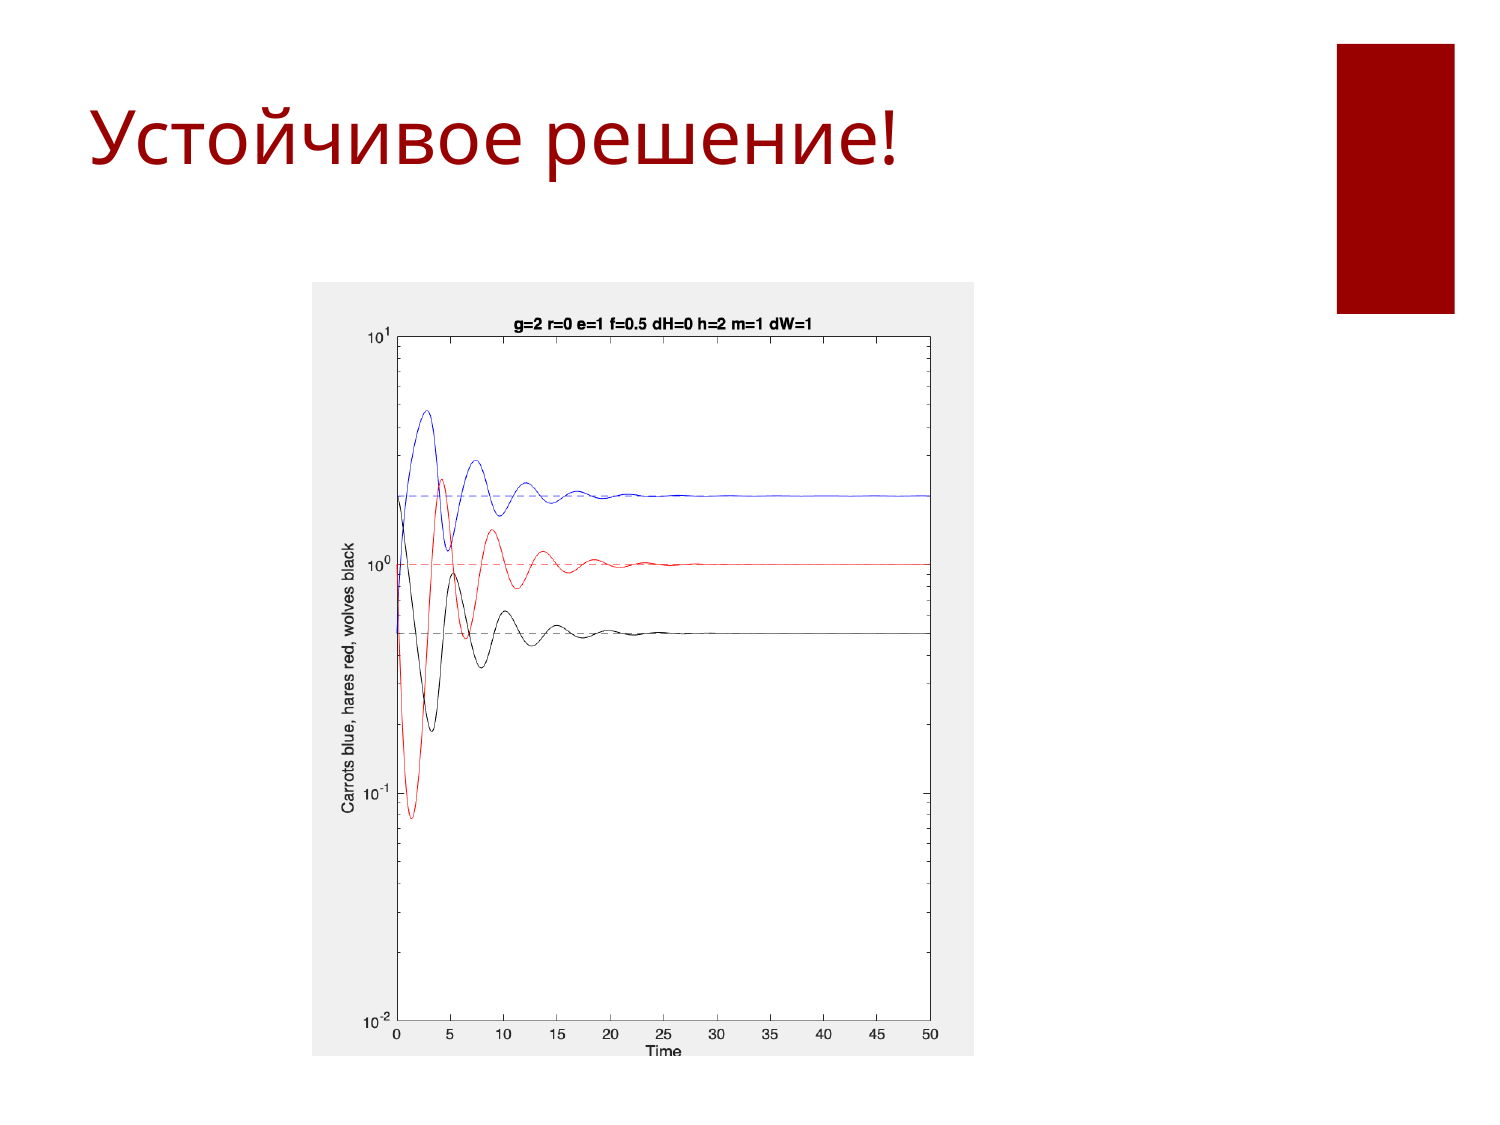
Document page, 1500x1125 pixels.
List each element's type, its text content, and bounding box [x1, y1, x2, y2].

picture [311, 281, 974, 1057]
title Устойчивое решение! [74, 0, 1143, 188]
